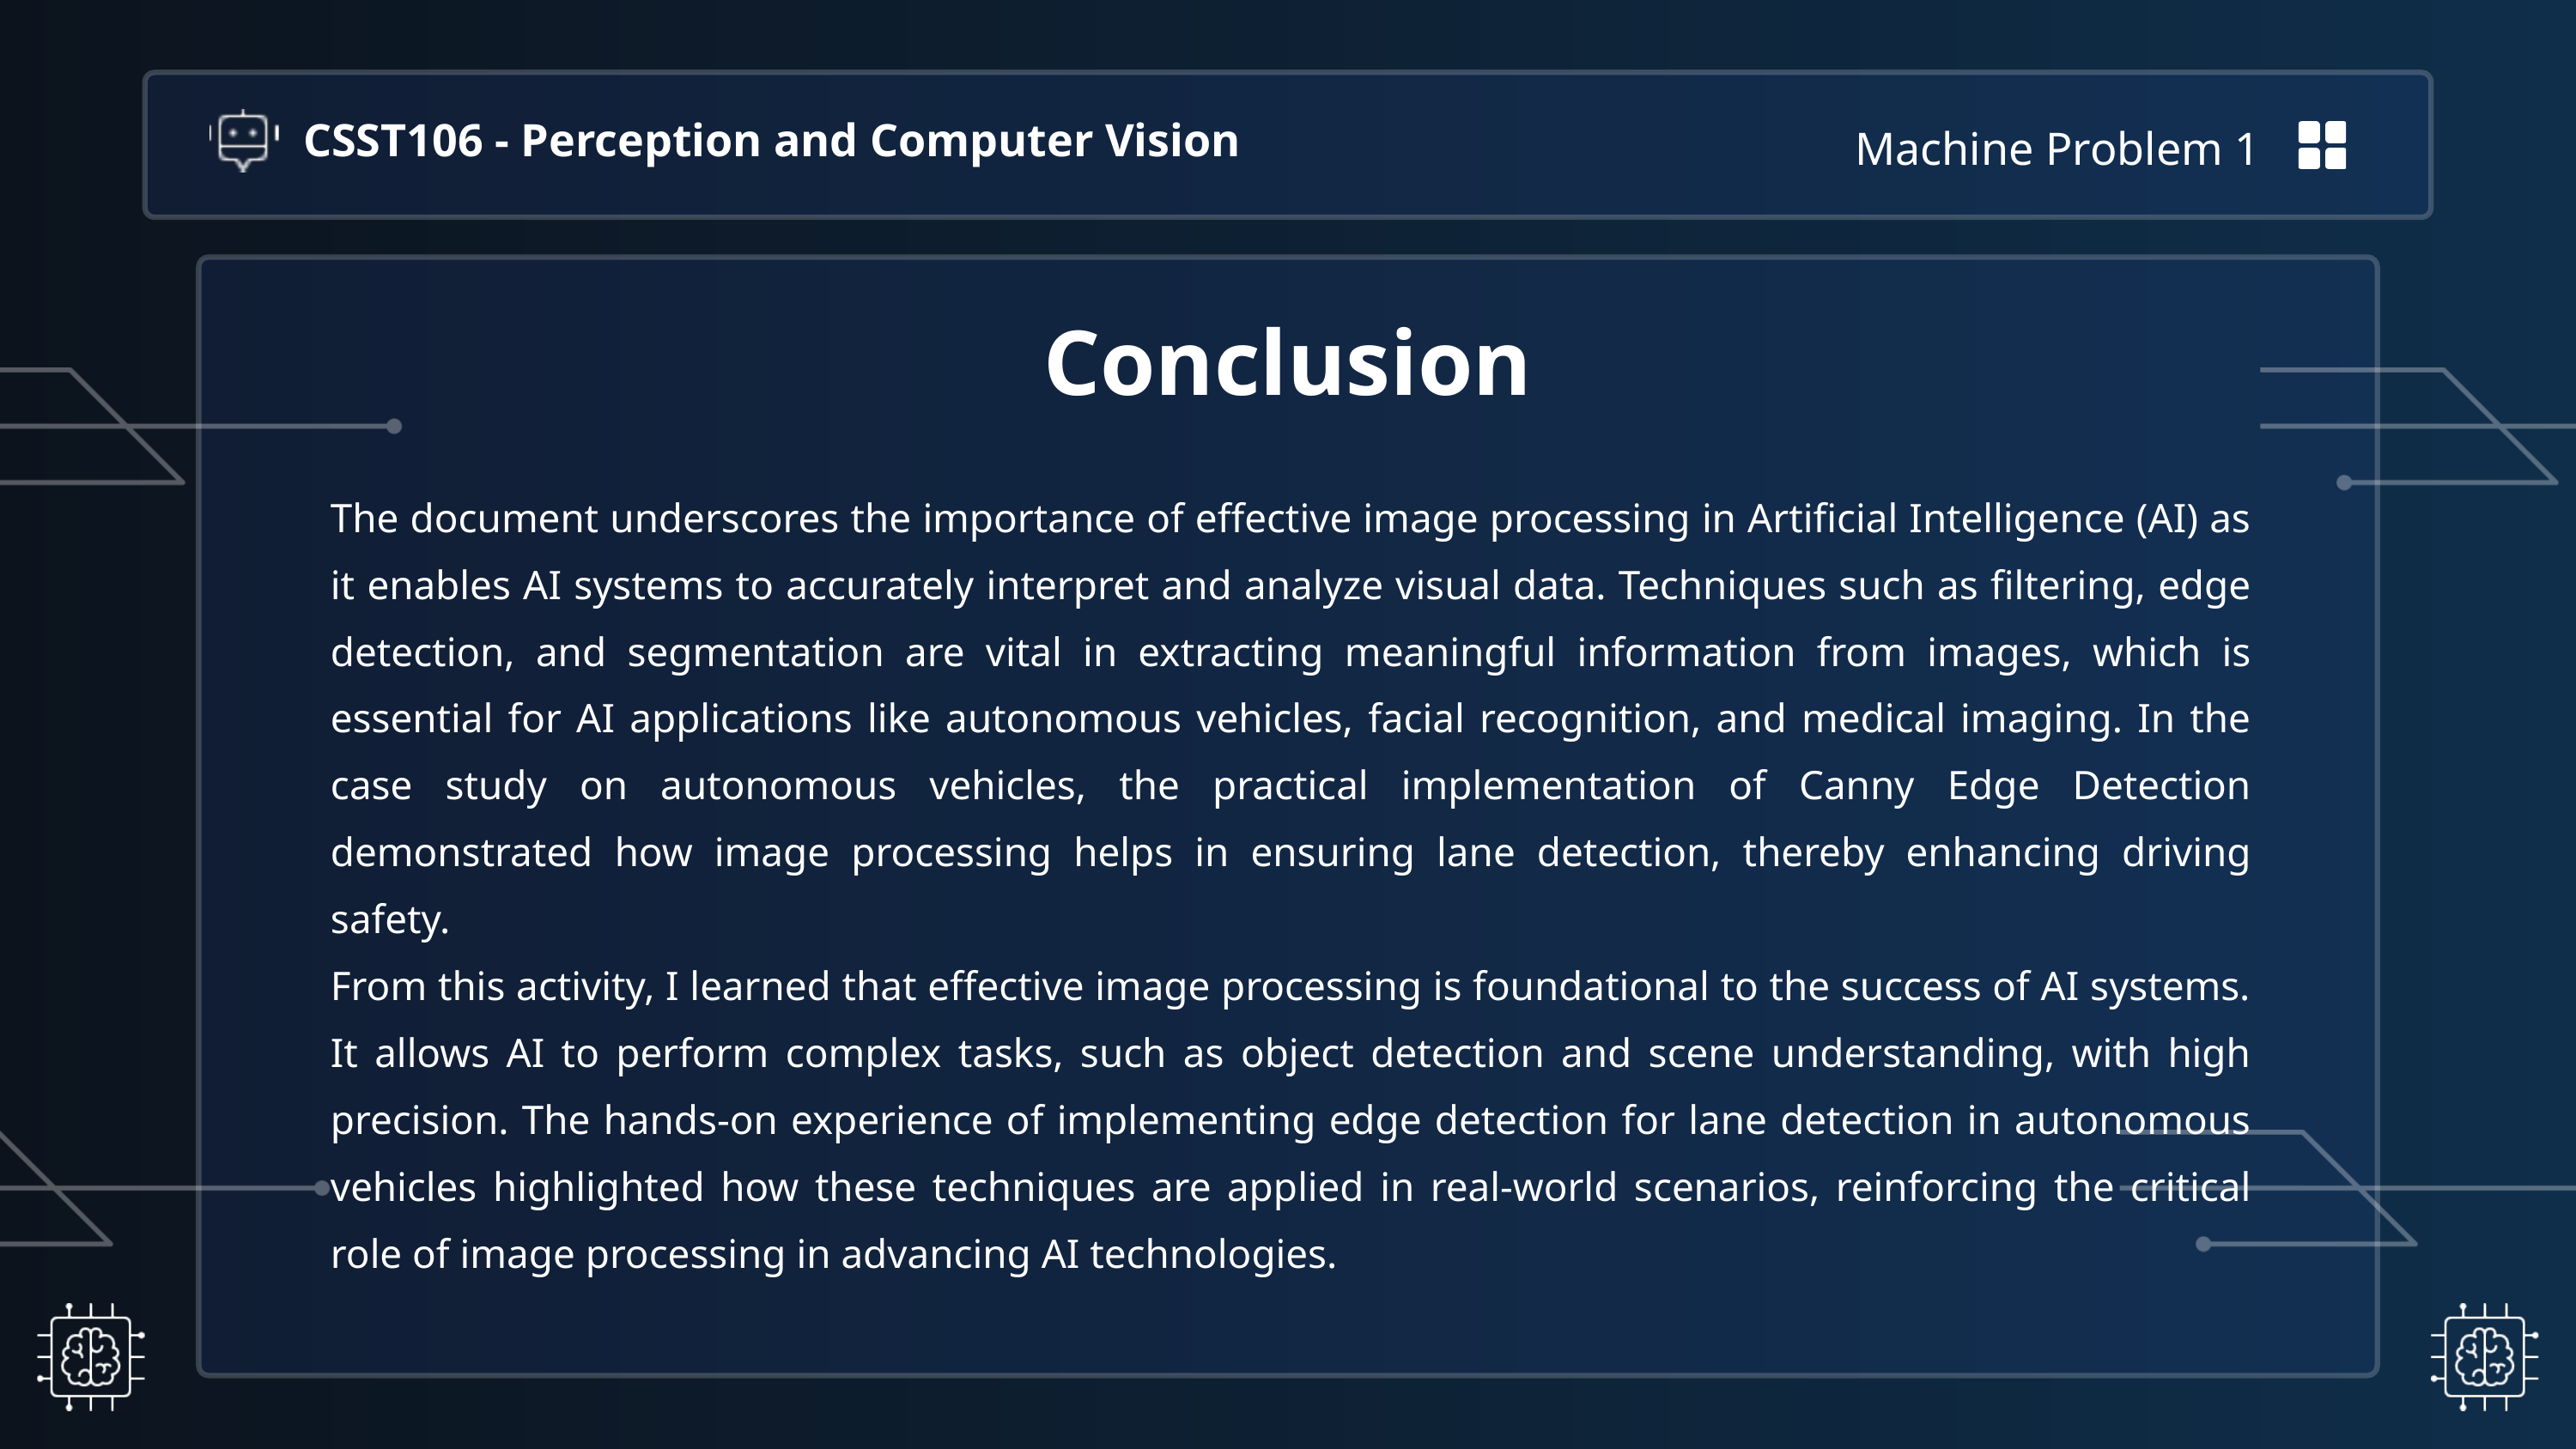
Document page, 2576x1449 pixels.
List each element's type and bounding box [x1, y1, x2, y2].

text_box [2380, 367, 2576, 491]
text_box [2431, 1303, 2539, 1412]
text_box [2380, 1130, 2576, 1252]
text_box [0, 367, 194, 491]
text_box [198, 257, 2378, 1376]
text_box [144, 72, 2432, 218]
text_box [37, 1303, 145, 1412]
text_box [0, 1130, 194, 1252]
